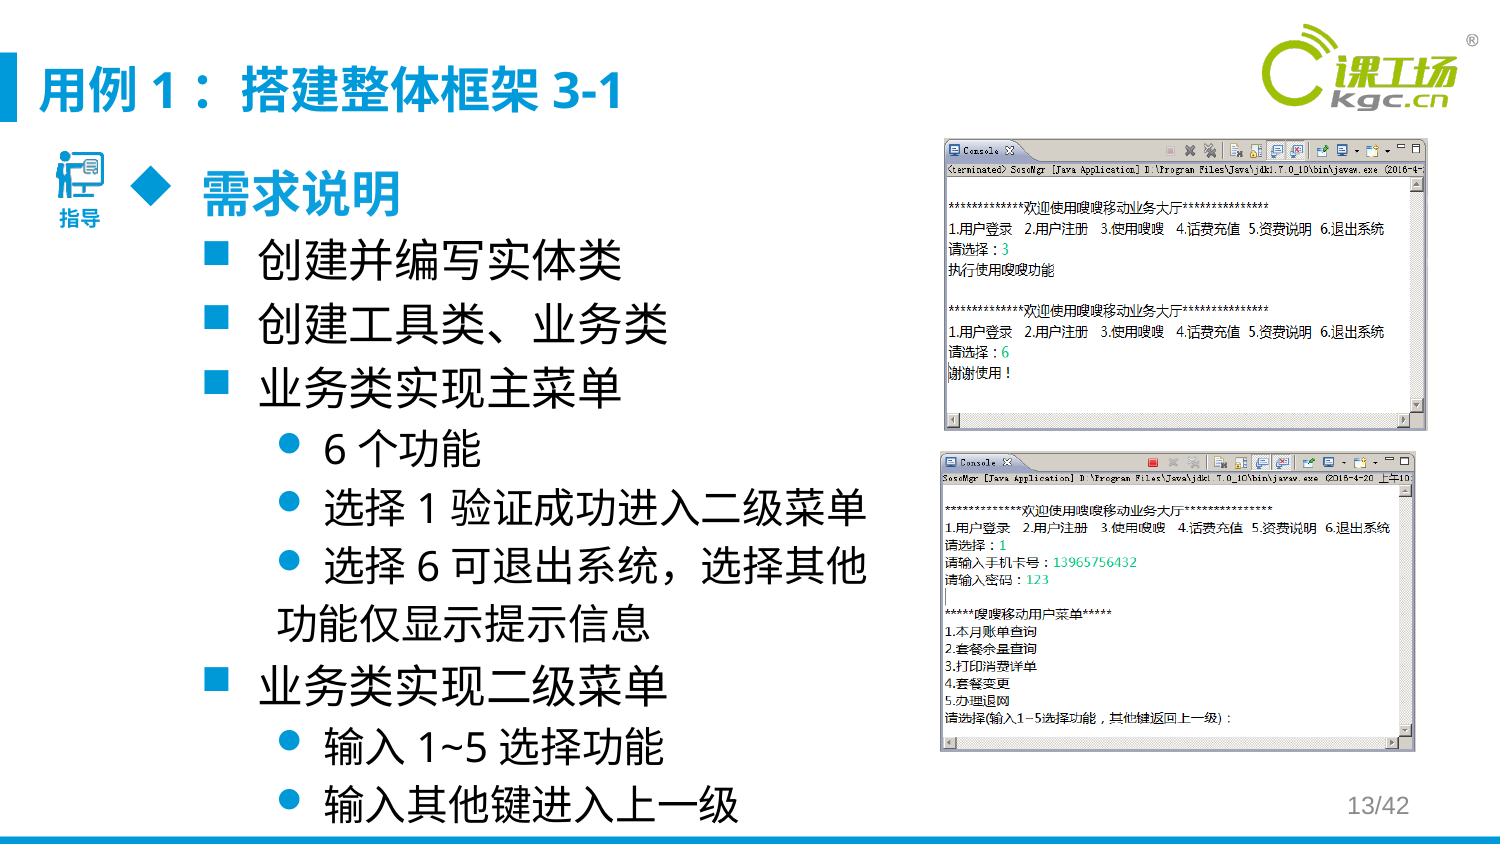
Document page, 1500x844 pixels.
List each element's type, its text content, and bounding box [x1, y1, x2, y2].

picture [0, 0, 1500, 836]
list 需求说明 创建并编写实体类 创建工具类、业务类 业务类实现主菜单 6个功能 选择1验证成功进入二级菜单 选择6可退出系统，选择其他 功能仅显示提示信息 业务类实现二级菜单 输入1~5选择功能 输入其他键进入上一级 [110, 154, 1385, 712]
text_box 指导 [44, 198, 116, 239]
slide_number 13/42 [1074, 782, 1425, 828]
title 用例1：搭建整体框架3-1 [37, 33, 1390, 151]
